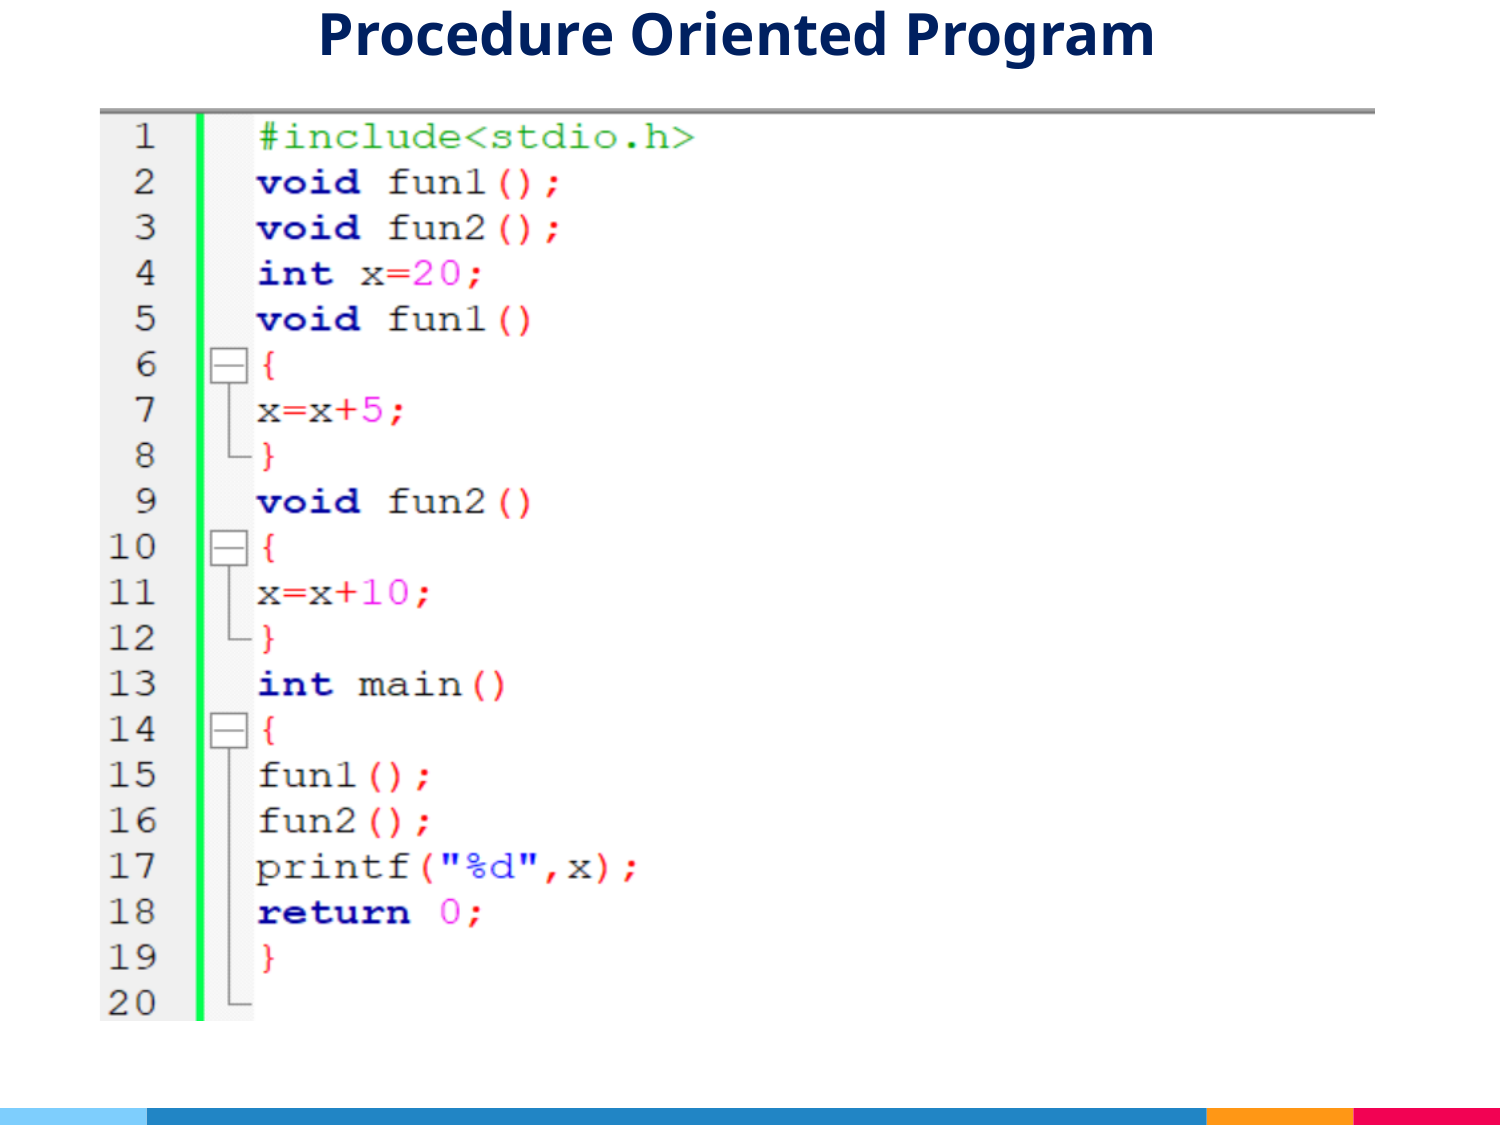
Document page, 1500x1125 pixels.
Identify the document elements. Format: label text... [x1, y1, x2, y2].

title Procedure Oriented Program [0, 75, 1475, 152]
picture [99, 108, 1376, 1021]
